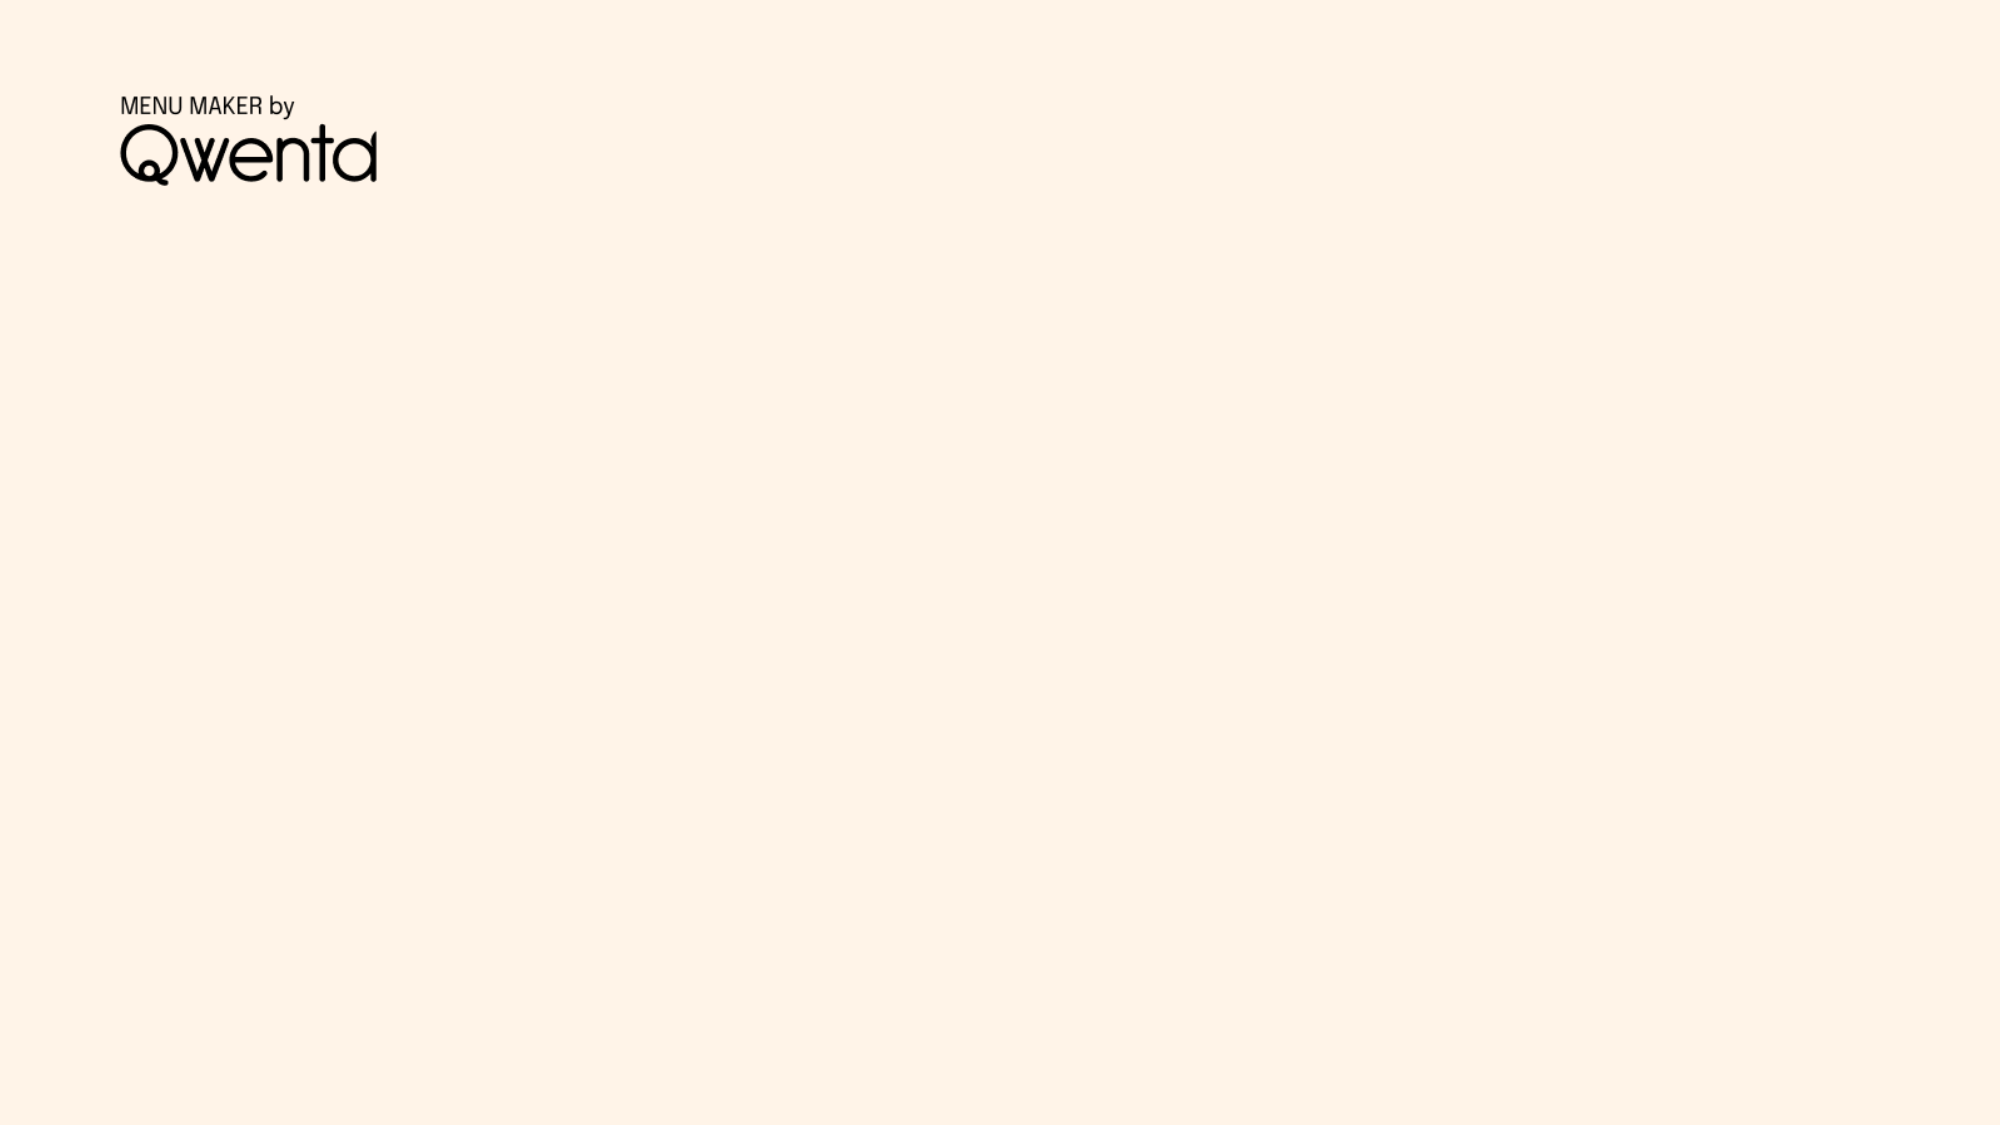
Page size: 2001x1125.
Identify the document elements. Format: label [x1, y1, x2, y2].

picture [60, 44, 423, 235]
